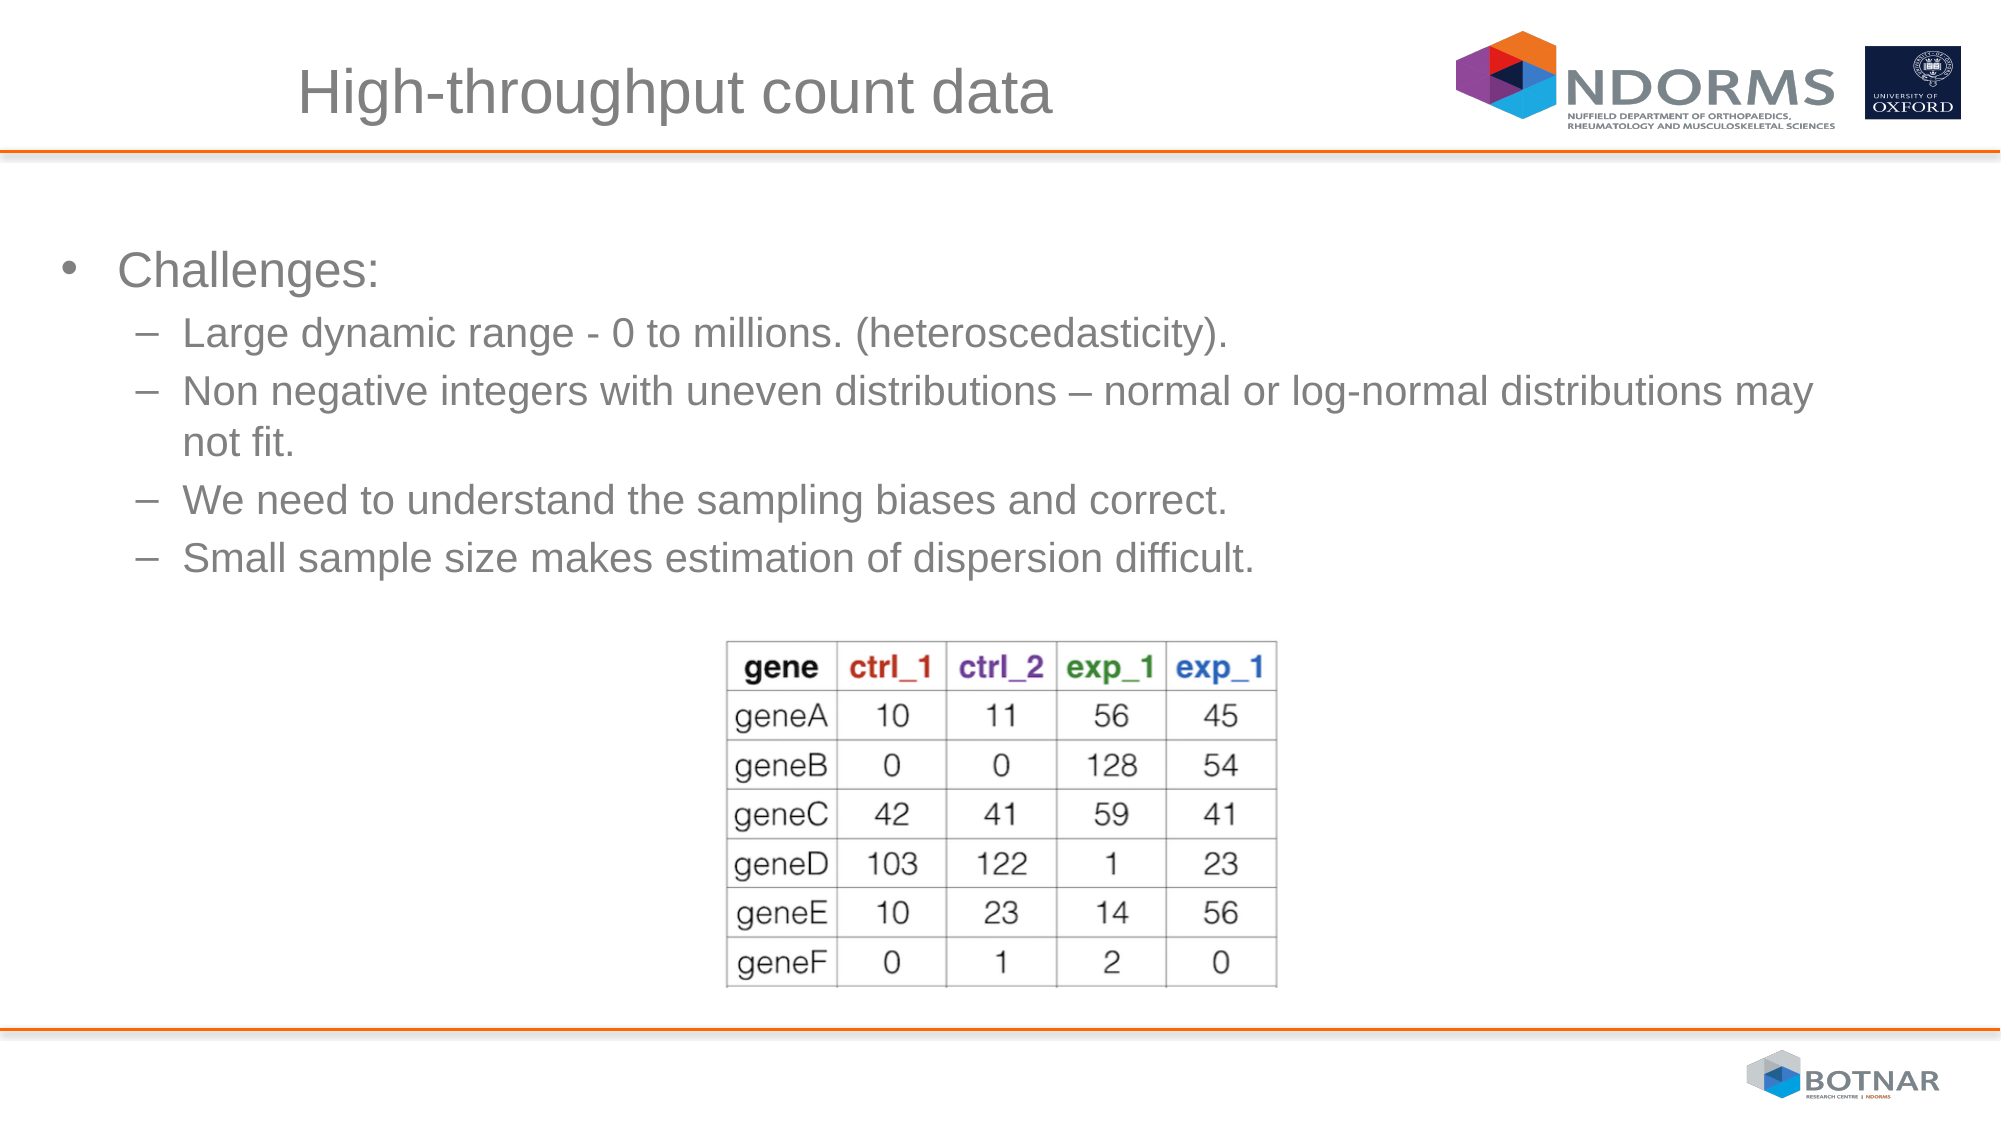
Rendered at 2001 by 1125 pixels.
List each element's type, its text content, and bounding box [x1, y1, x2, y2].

picture [691, 618, 1309, 989]
title High-throughput count data [282, 24, 1175, 153]
picture [1456, 31, 1961, 129]
list Challenges: Large dynamic range - 0 to millions. (heteroscedasticity). Non negative integers with uneven distributions – normal or log-normal distributions may not fit. We need to understand the sampling biases and correct. Small sample size makes estimation of dispersion difficult. [45, 229, 1846, 973]
picture [1746, 1050, 1945, 1099]
